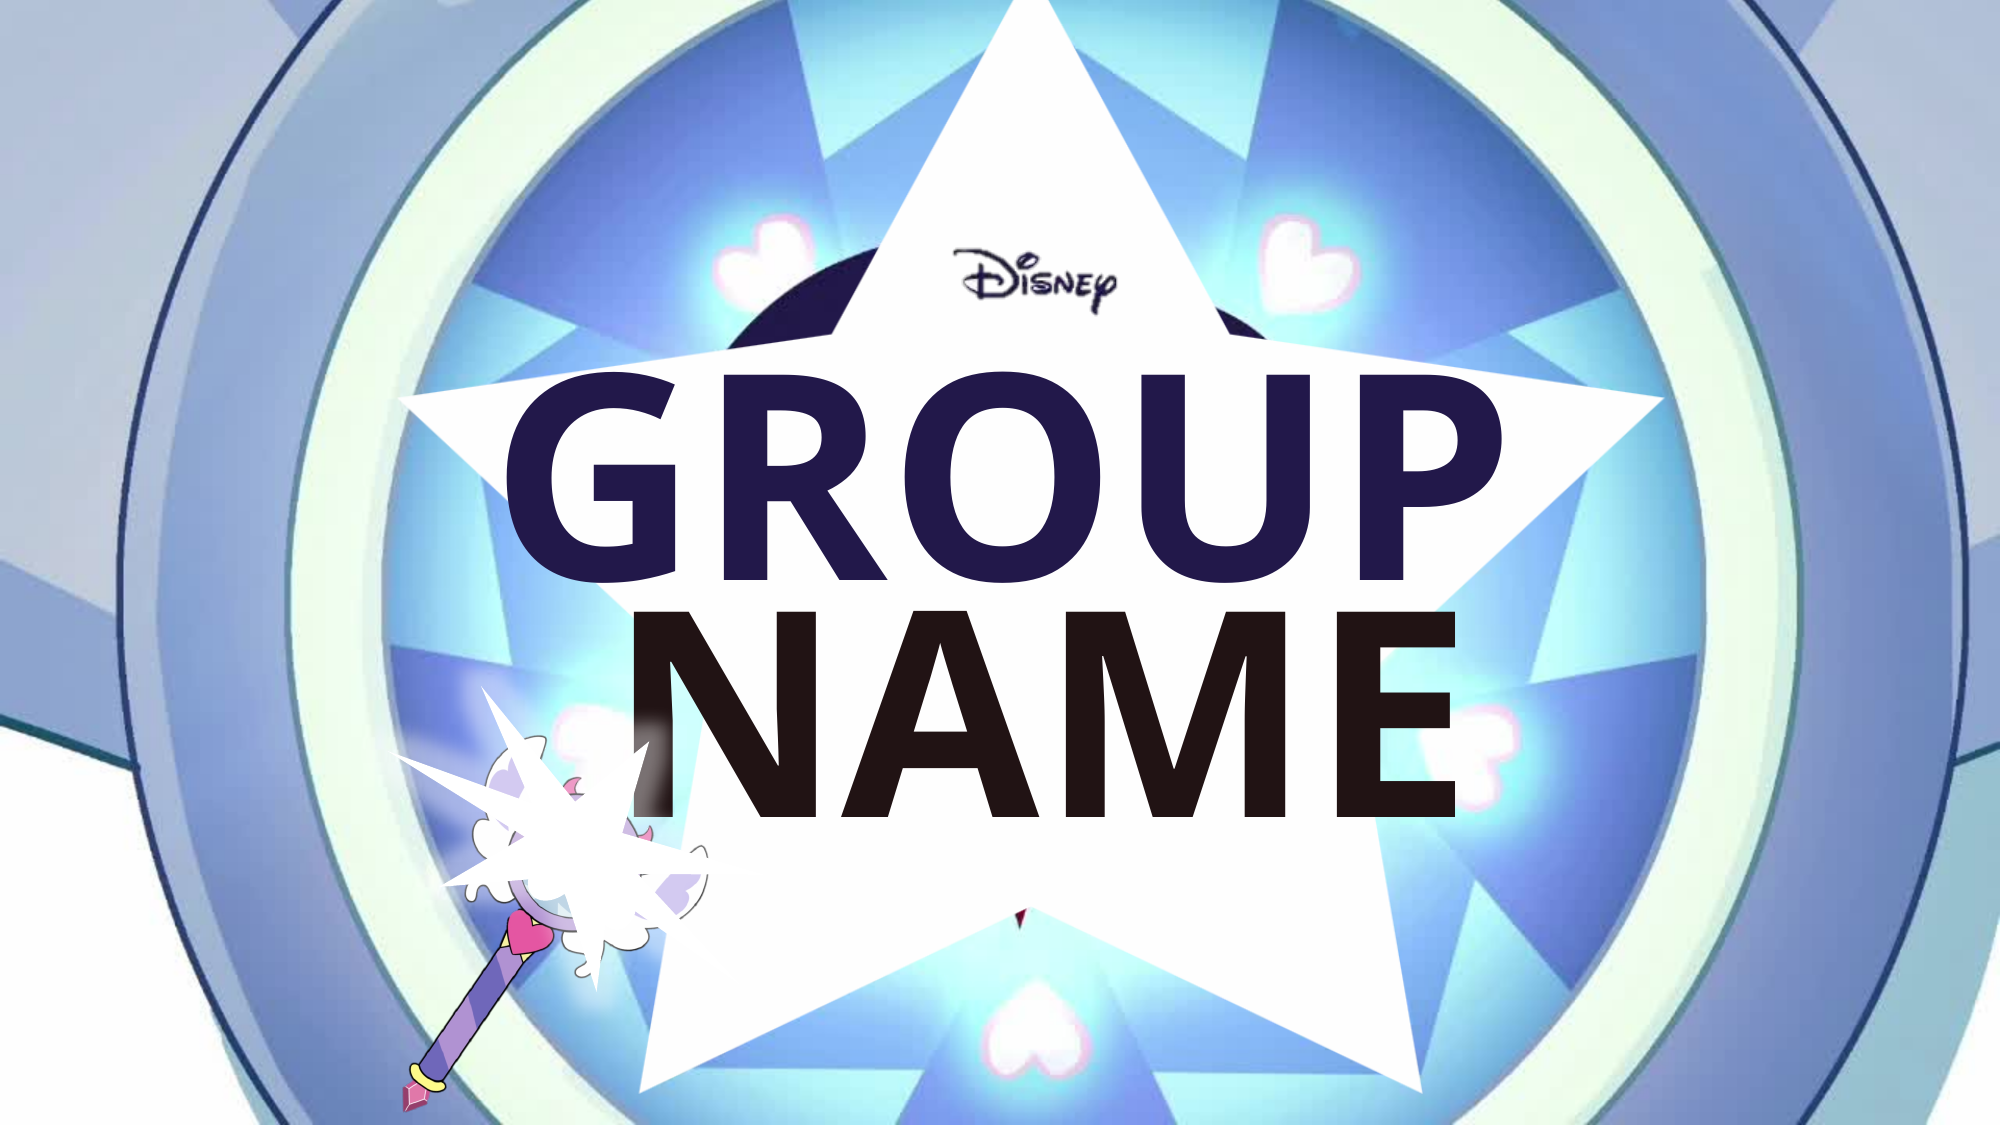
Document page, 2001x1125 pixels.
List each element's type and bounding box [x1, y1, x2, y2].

picture [0, 0, 2000, 1125]
text_box [444, 285, 1637, 932]
